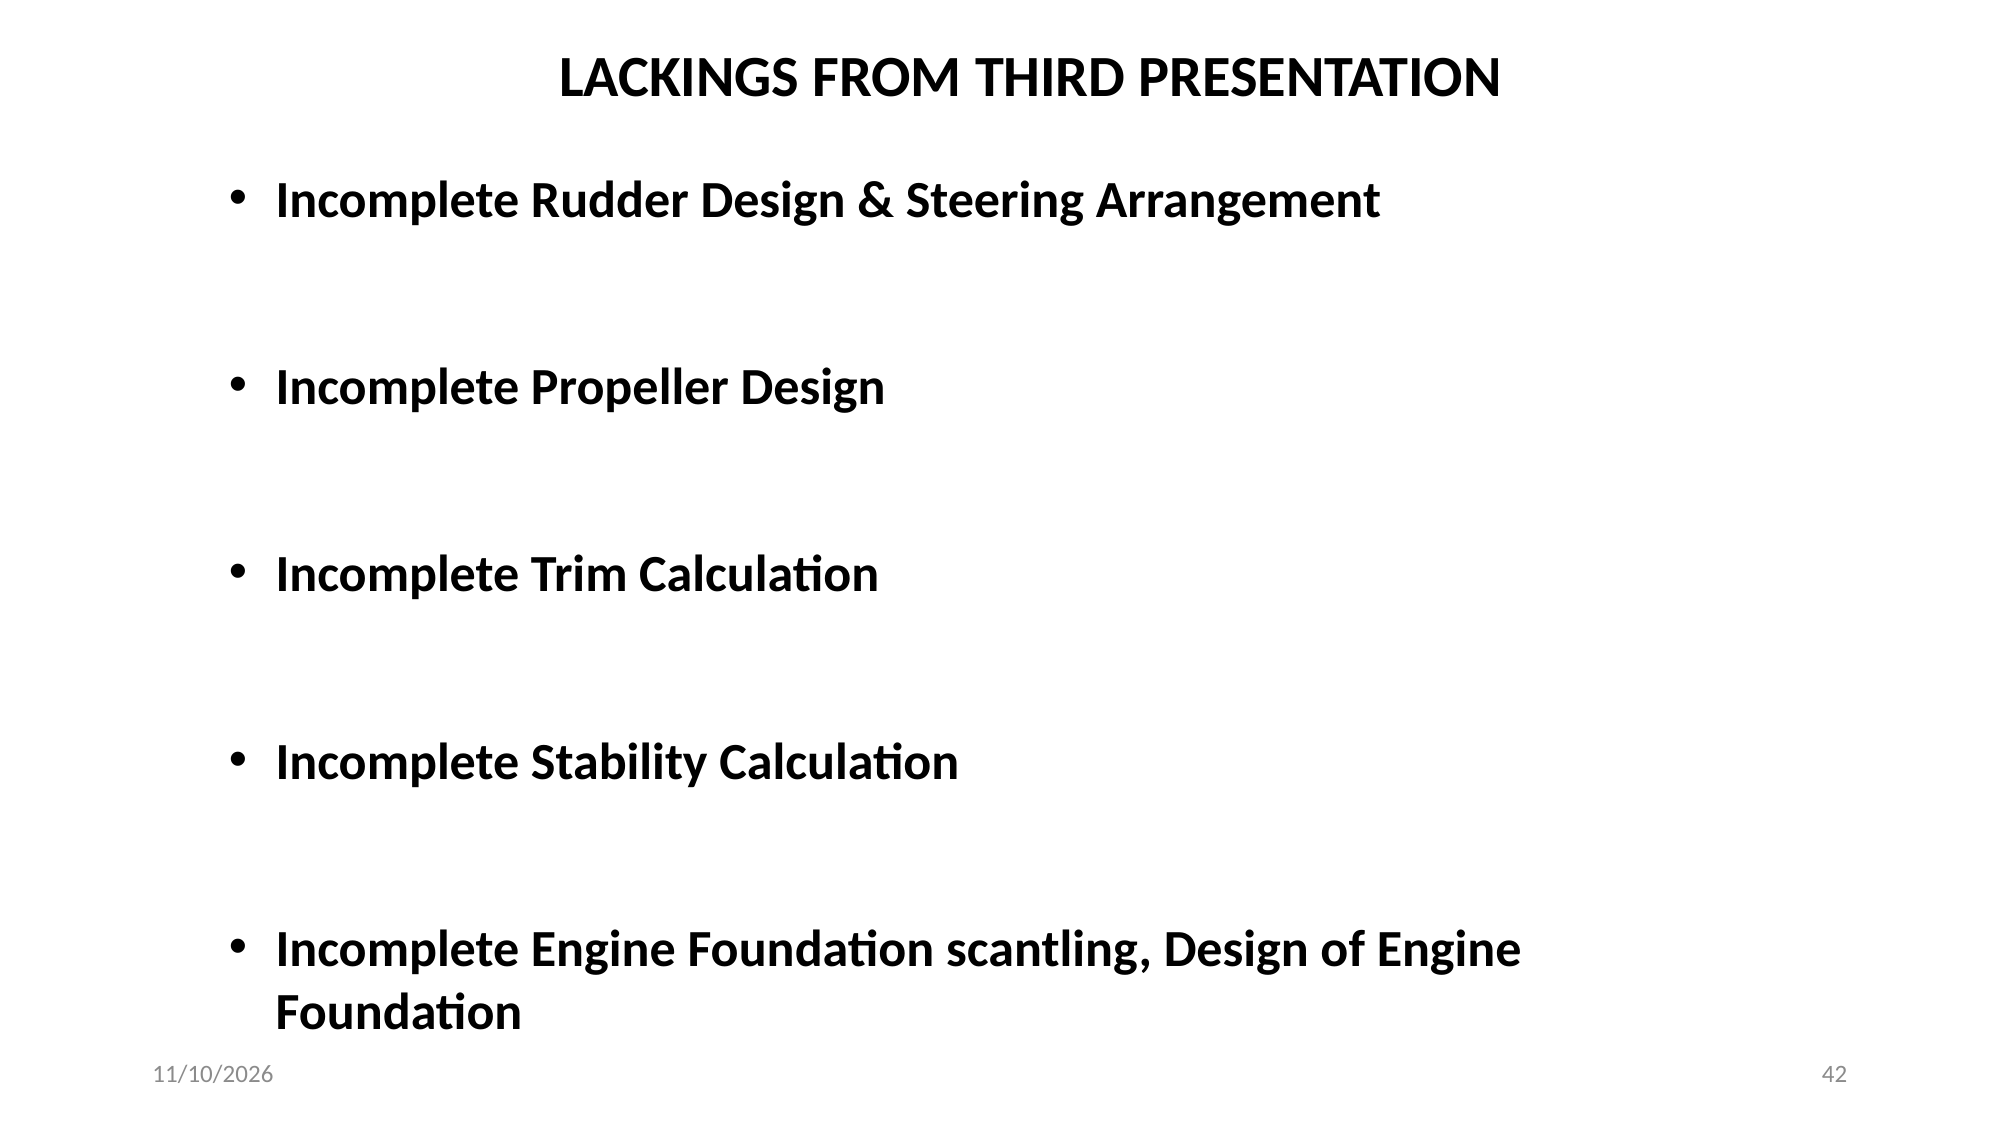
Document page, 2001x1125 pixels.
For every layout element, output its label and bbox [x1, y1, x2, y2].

text_box [544, 31, 1527, 116]
text_box [213, 157, 1781, 1047]
slide_number [1412, 1042, 1863, 1103]
slide_number [137, 1042, 588, 1103]
